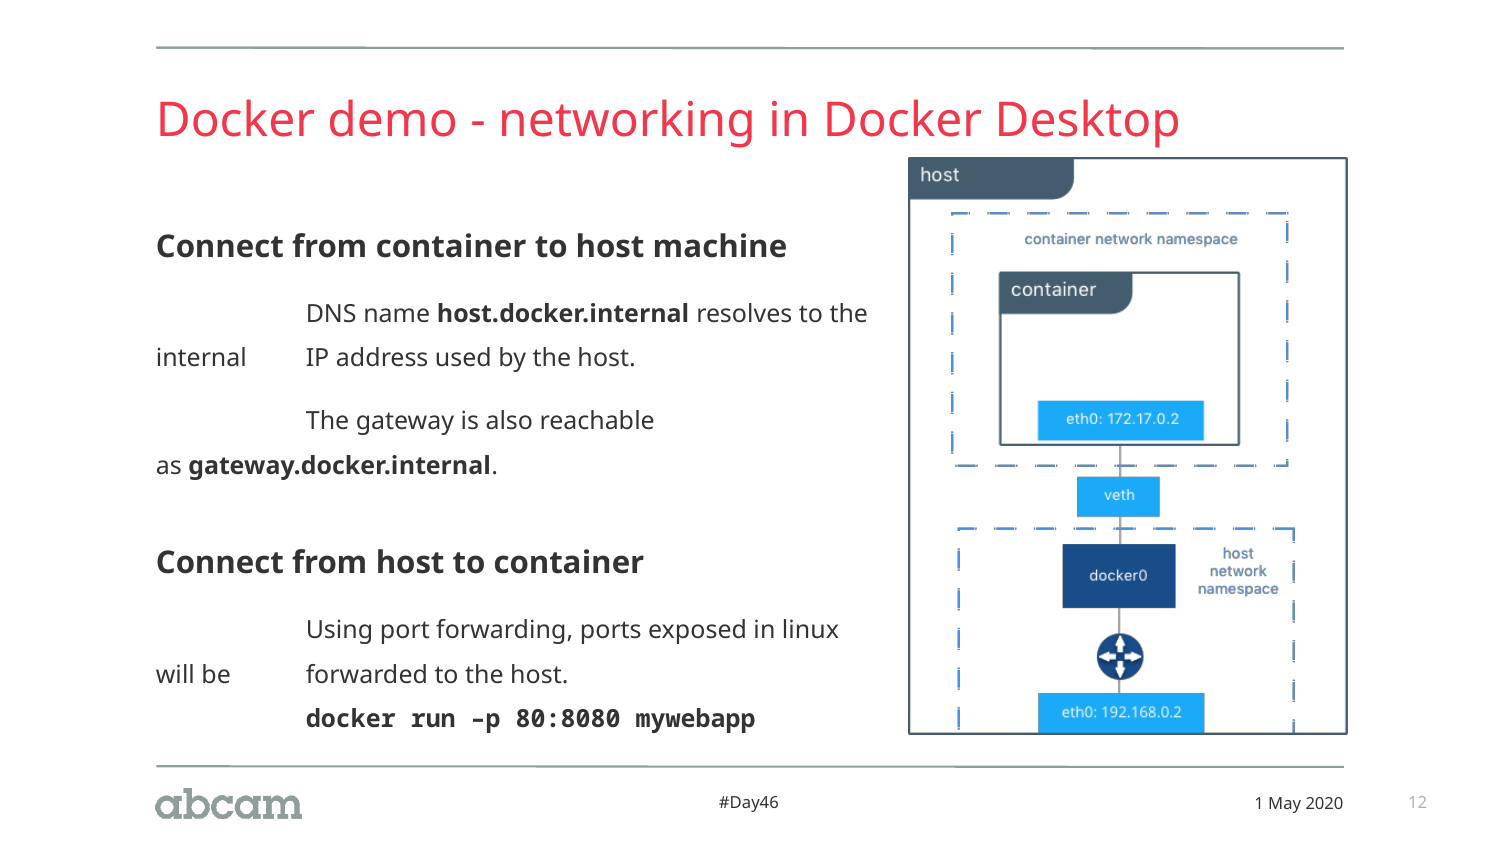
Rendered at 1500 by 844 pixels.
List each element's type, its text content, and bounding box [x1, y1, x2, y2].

picture [908, 157, 1348, 735]
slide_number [1128, 788, 1344, 818]
list Connect from container to host machine DNS name host.docker.internal resolves to the internal IP address used by the host. The gateway is also reachable as gateway.docker.internal. Connect from host to container Using port forwarding, ports exposed in linux will be forwarded to the host. docker run –p 80:8080 mywebapp [155, 220, 877, 789]
slide_number 12 [1387, 789, 1433, 818]
footer #Day46 [414, 788, 1084, 818]
picture [155, 789, 302, 819]
title Docker demo - networking in Docker Desktop [155, 95, 1343, 220]
